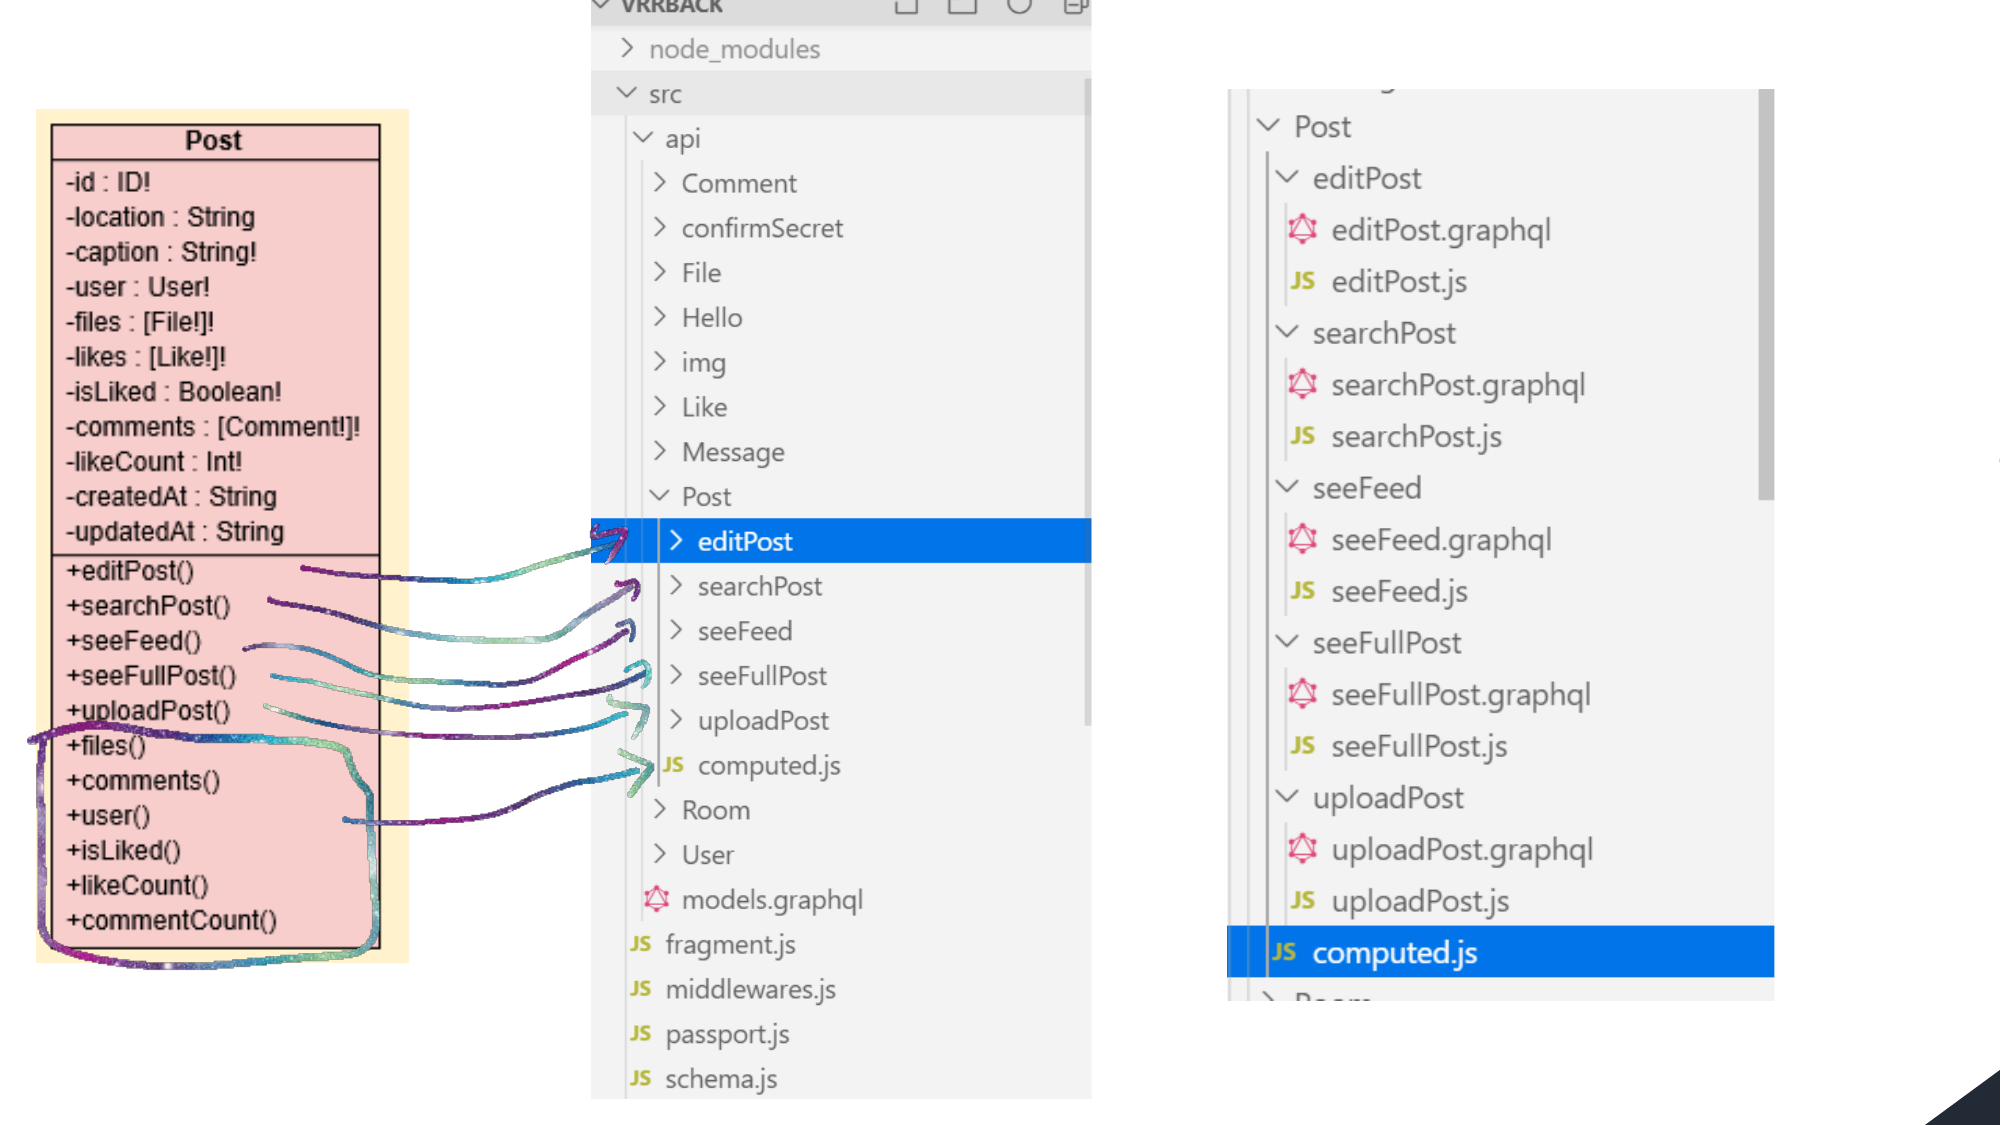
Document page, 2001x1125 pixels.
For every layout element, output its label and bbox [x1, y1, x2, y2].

picture [20, 715, 386, 976]
picture [36, 0, 2000, 1099]
text_box [1192, 298, 1583, 466]
text_box [23, 520, 656, 974]
